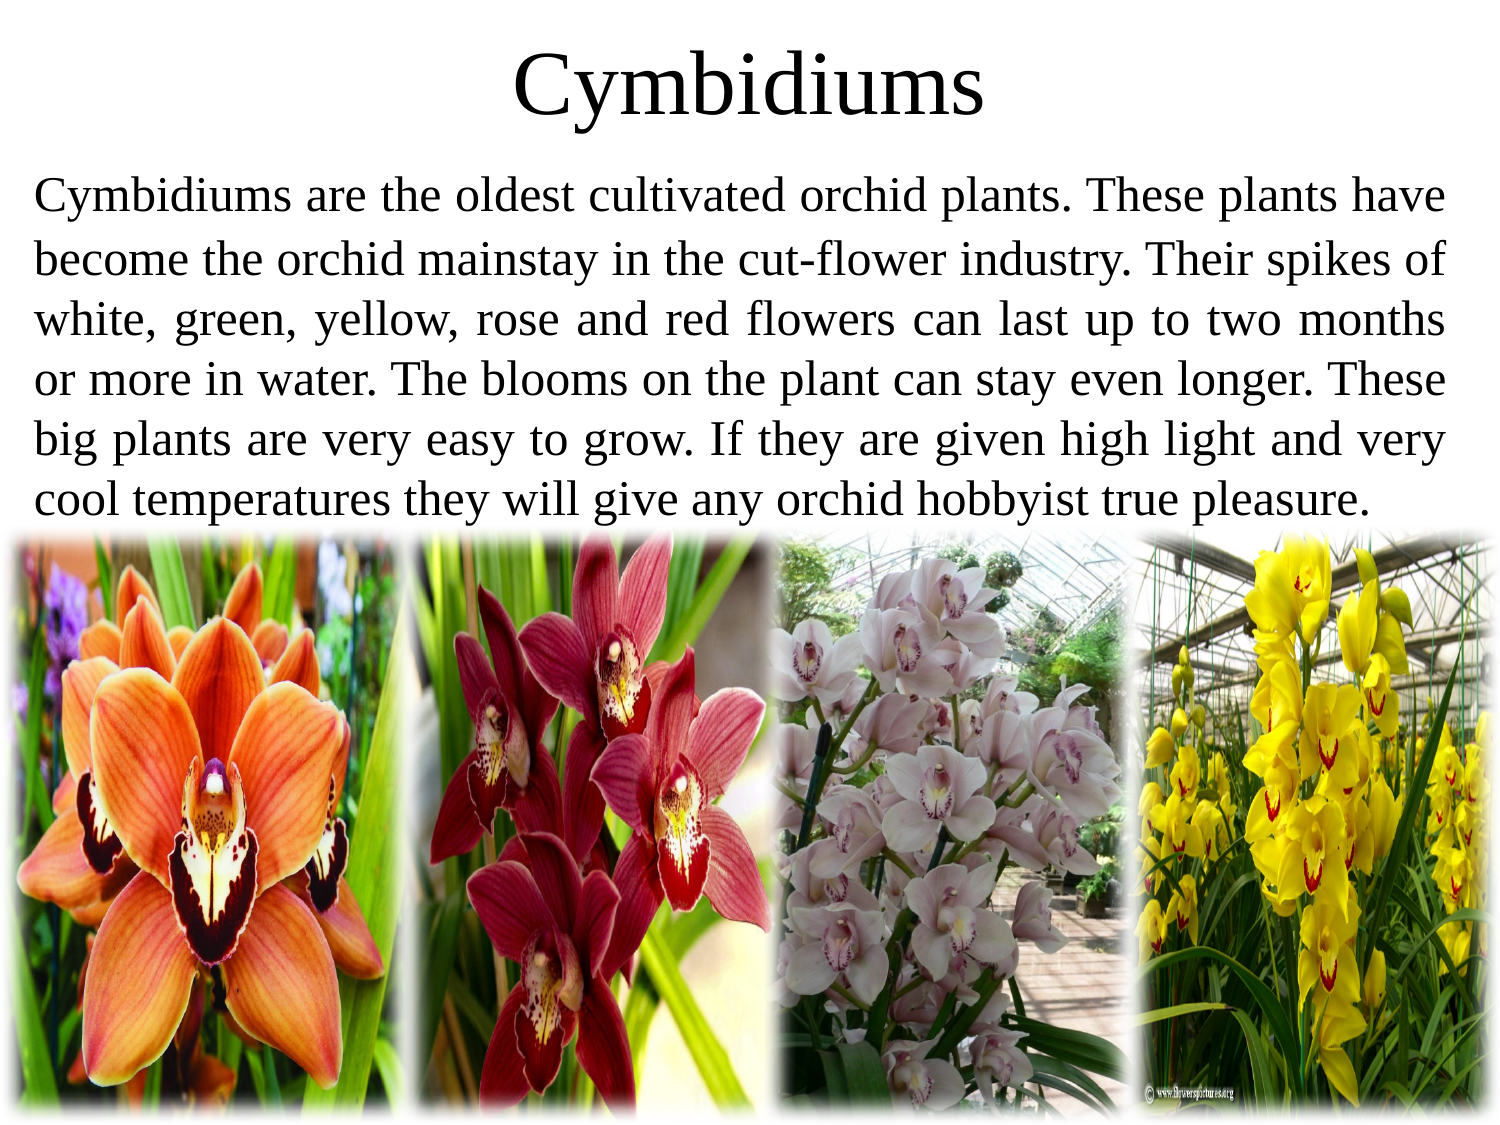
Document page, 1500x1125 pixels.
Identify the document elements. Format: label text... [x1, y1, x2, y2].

title Cymbidiums [75, 0, 1425, 137]
picture [0, 524, 1500, 1125]
list Cymbidiums are the oldest cultivated orchid plants. These plants have become the orchid mainstay in the cut-flower industry. Their spikes of white, green, yellow, rose and red flowers can last up to two months or more in water. The blooms on the plant can stay even longer. These big plants are very easy to grow. If they are given high light and very cool temperatures they will give any orchid hobbyist true pleasure. [0, 137, 1463, 523]
